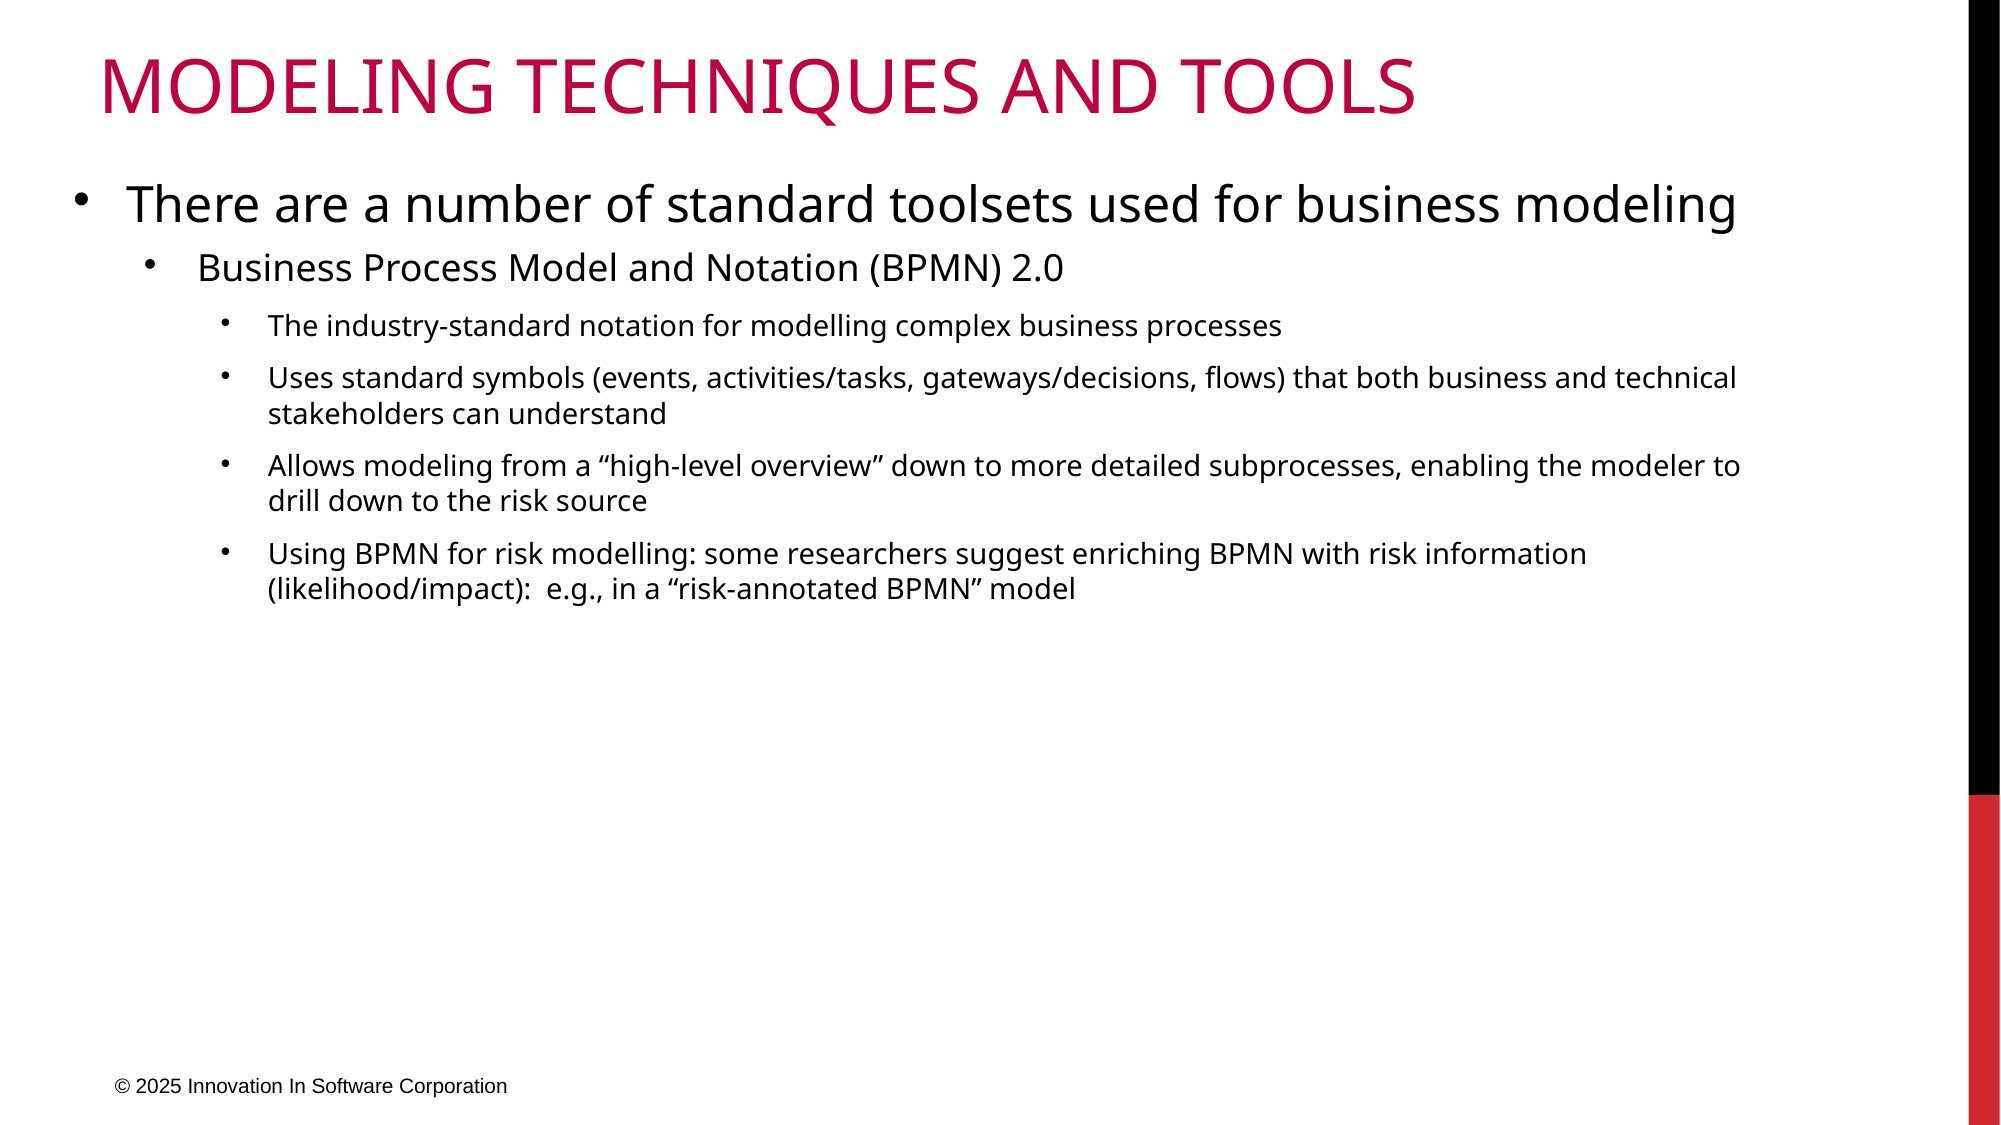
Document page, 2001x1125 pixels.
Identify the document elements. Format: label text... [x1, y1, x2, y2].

list There are a number of standard toolsets used for business modeling Business Process Model and Notation (BPMN) 2.0 The industry-standard notation for modelling complex business processes Uses standard symbols (events, activities/tasks, gateways/decisions, flows) that both business and technical stakeholders can understand Allows modeling from a “high‐level overview” down to more detailed subprocesses, enabling the modeler to drill down to the risk source Using BPMN for risk modelling: some researchers suggest enriching BPMN with risk information (likelihood/impact): e.g., in a “risk-annotated BPMN” model [55, 172, 1752, 990]
footer © 2025 Innovation In Software Corporation [99, 1065, 850, 1112]
title Modeling Techniques and Tools [98, 0, 1770, 186]
